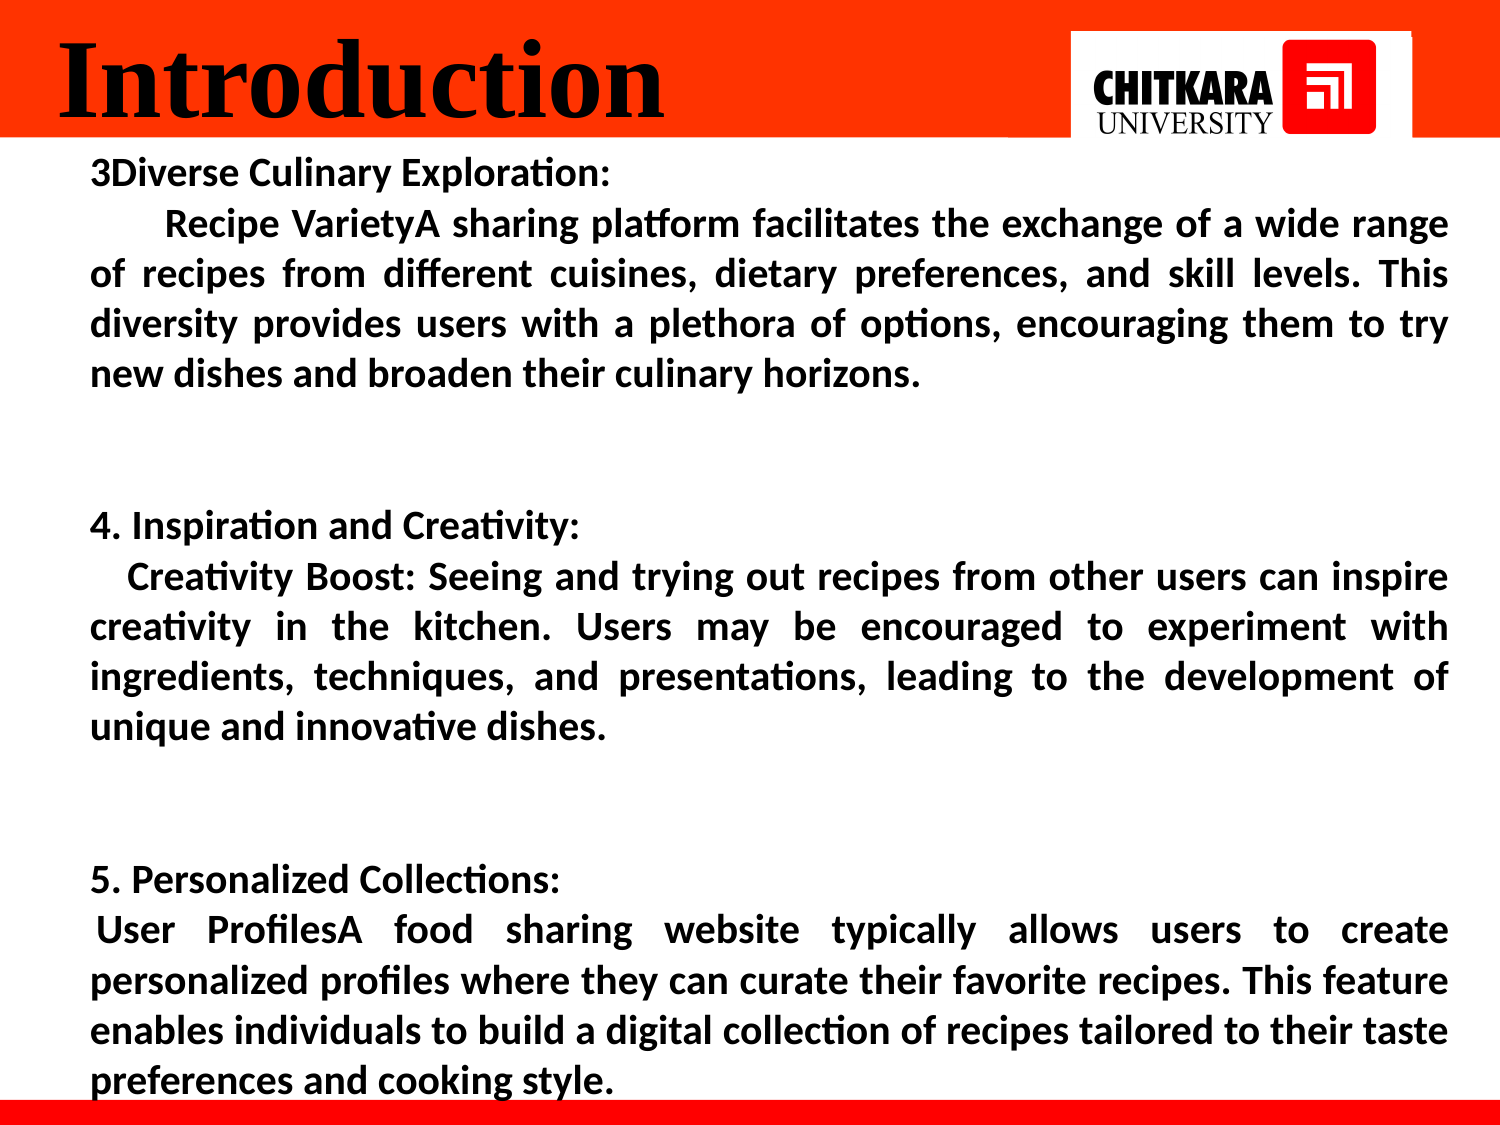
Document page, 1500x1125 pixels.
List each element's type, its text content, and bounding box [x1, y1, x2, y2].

text_box Introduction [41, 0, 928, 147]
picture [1074, 37, 1391, 137]
text_box 3Diverse Culinary Exploration: Recipe VarietyA sharing platform facilitates the exchange of a wide range of recipes from different cuisines, dietary preferences, and skill levels. This diversity provides users with a plethora of options, encouraging them to try new dishes and broaden their culinary horizons. 4. Inspiration and Creativity: Creativity Boost: Seeing and trying out recipes from other users can inspire creativity in the kitchen. Users may be encouraged to experiment with ingredients, techniques, and presentations, leading to the development of unique and innovative dishes. 5. Personalized Collections: User ProfilesA food sharing website typically allows users to create personalized profiles where they can curate their favorite recipes. This feature enables individuals to build a digital collection of recipes tailored to their taste preferences and cooking style. [0, 137, 1465, 1125]
